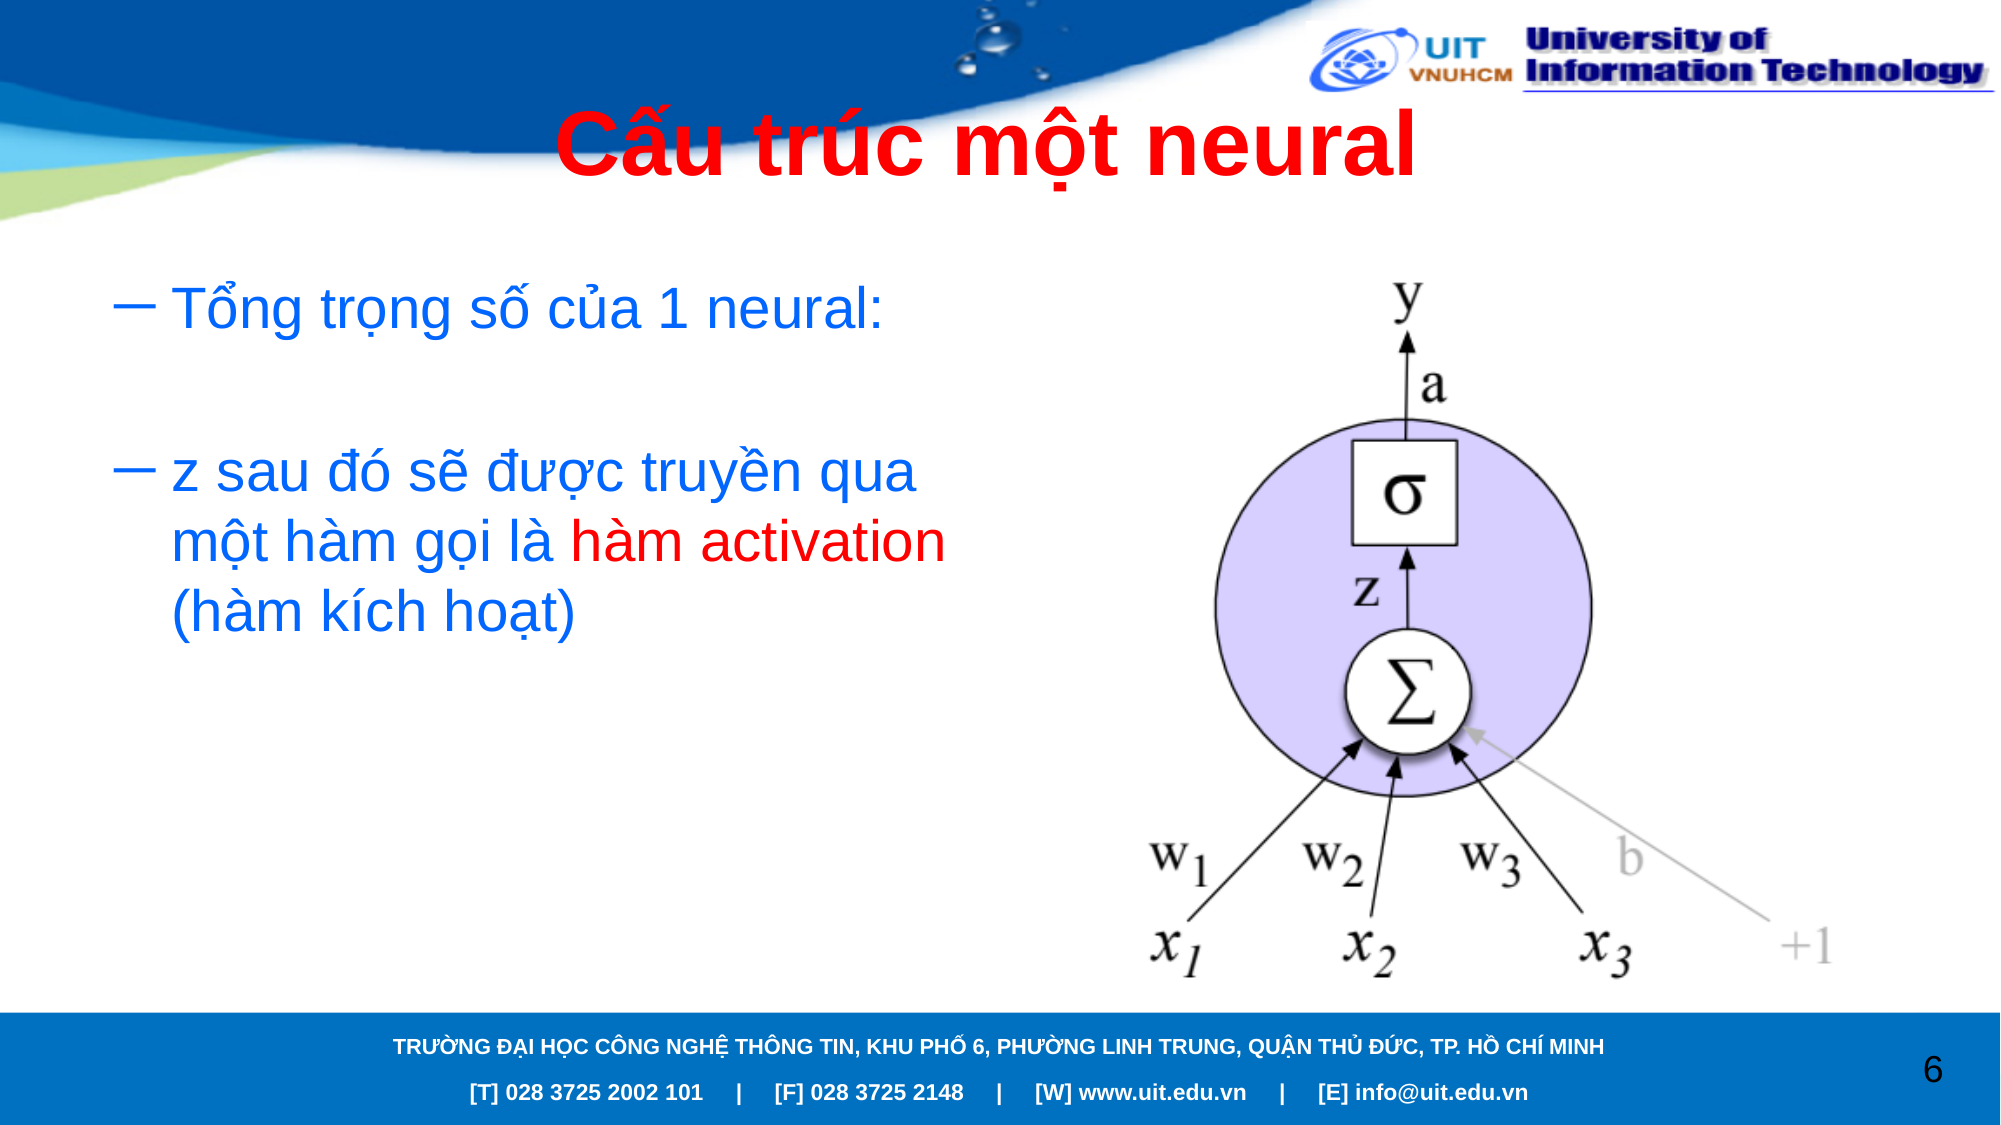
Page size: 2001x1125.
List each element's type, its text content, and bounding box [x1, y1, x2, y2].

title Cấu trúc một neural [99, 45, 1900, 233]
picture [0, 0, 2001, 1125]
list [1137, 257, 1851, 987]
